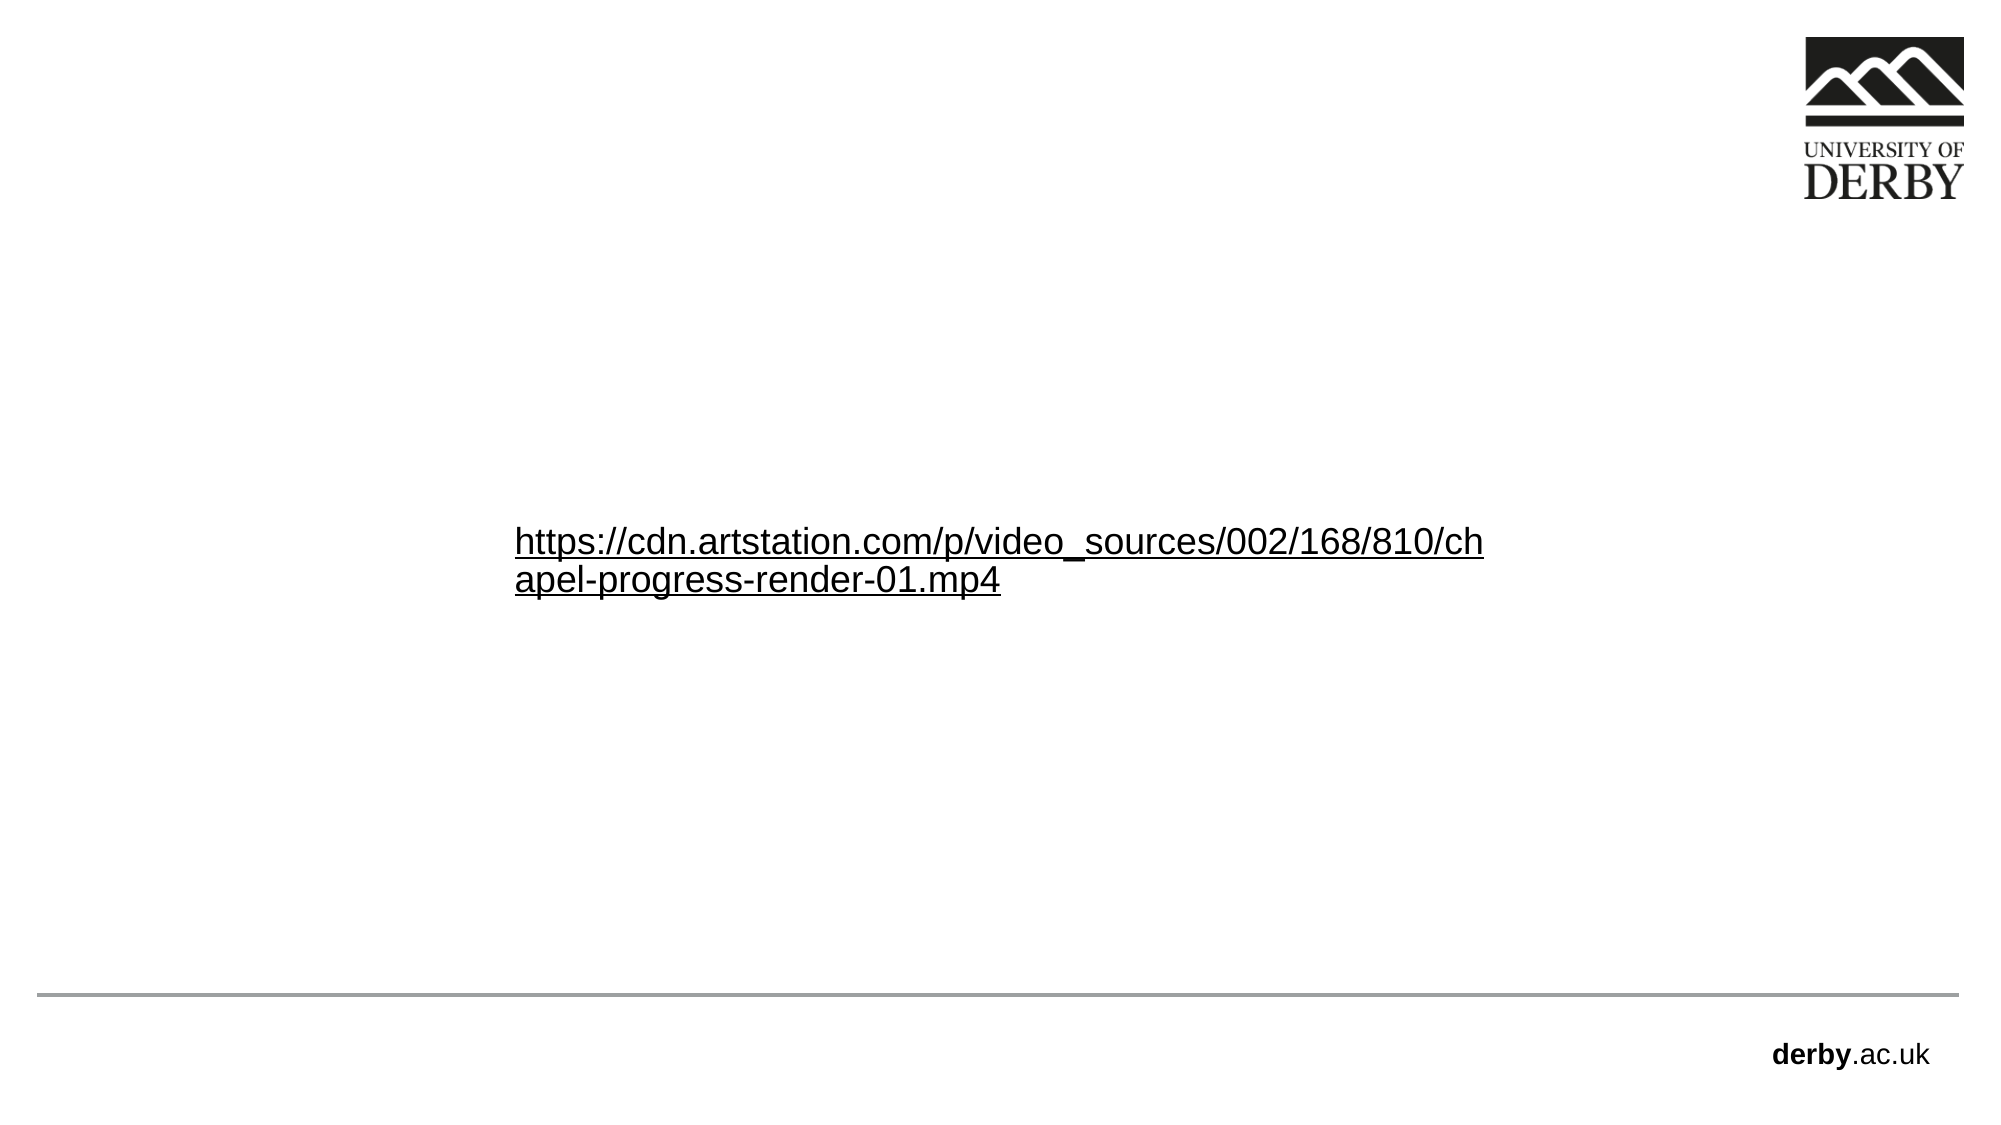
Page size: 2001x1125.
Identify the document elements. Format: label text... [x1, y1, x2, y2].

text_box https://cdn.artstation.com/p/video_sources/002/168/810/chapel-progress-render-01.mp4 [499, 509, 1500, 615]
picture [1804, 37, 1964, 199]
